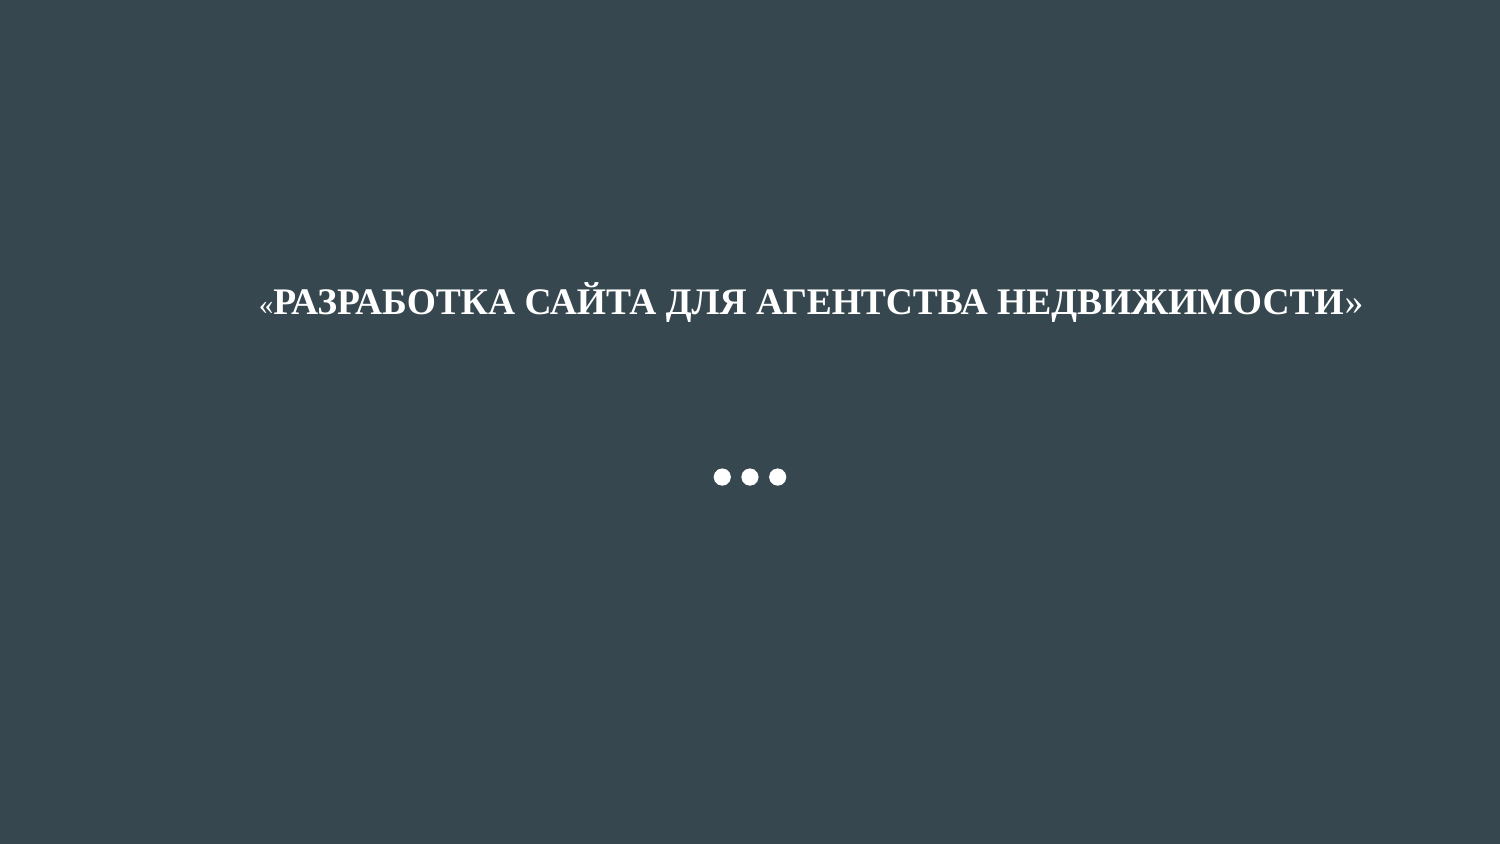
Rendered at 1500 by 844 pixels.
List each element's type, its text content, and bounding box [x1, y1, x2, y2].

text_box «РАЗРАБОТКА САЙТА ДЛЯ АГЕНТСТВА НЕДВИЖИМОСТИ» [206, 269, 1416, 562]
